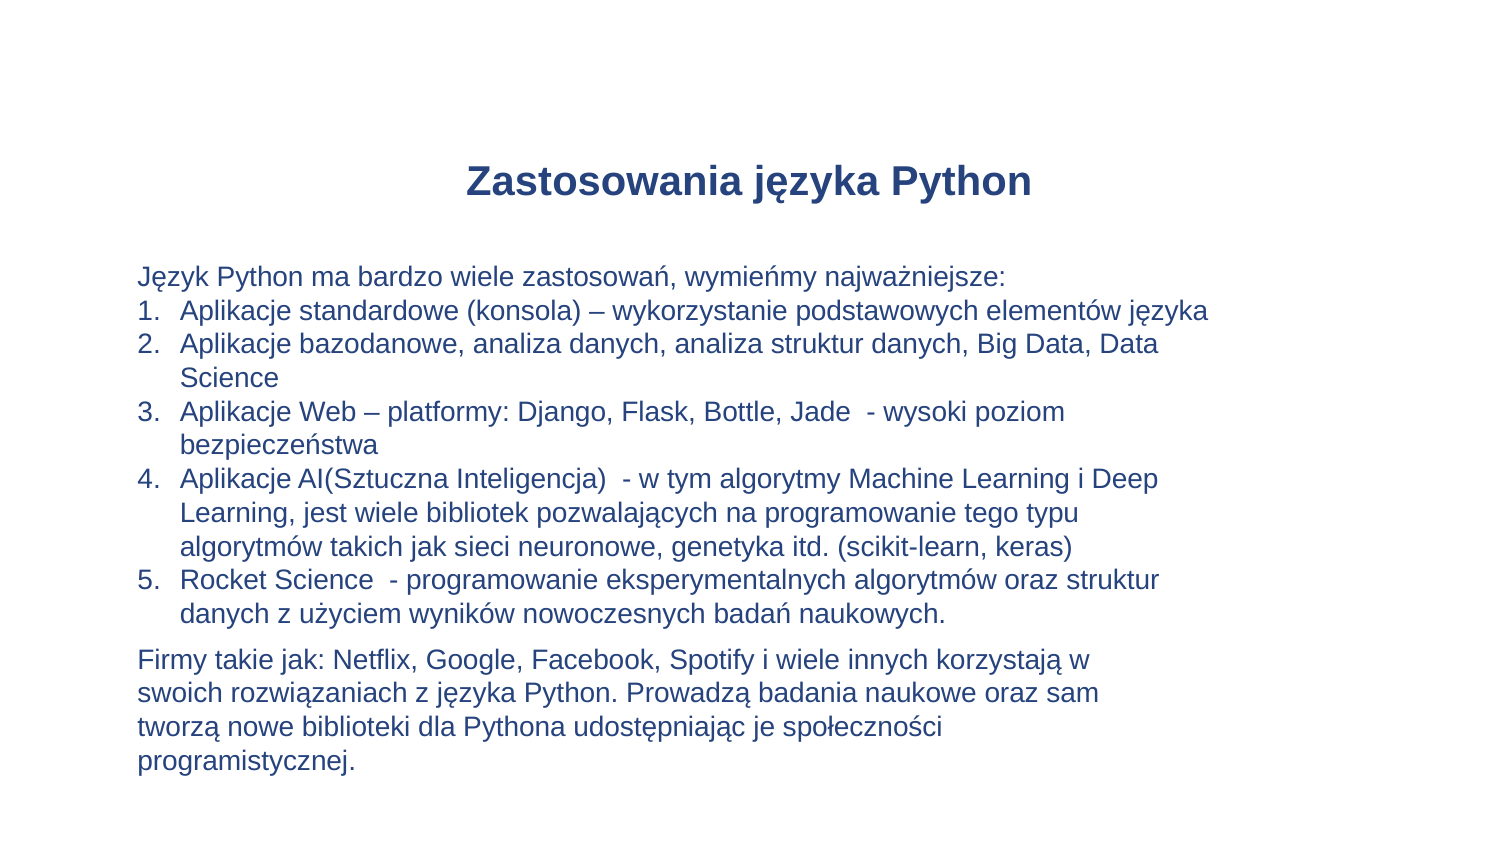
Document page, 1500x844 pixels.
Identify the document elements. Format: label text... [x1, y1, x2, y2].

text_box Język Python ma bardzo wiele zastosowań, wymieńmy najważniejsze: Aplikacje standardowe (konsola) – wykorzystanie podstawowych elementów języka Aplikacje bazodanowe, analiza danych, analiza struktur danych, Big Data, Data Science Aplikacje Web – platformy: Django, Flask, Bottle, Jade - wysoki poziom bezpieczeństwa Aplikacje AI(Sztuczna Inteligencja) - w tym algorytmy Machine Learning i Deep Learning, jest wiele bibliotek pozwalających na programowanie tego typu algorytmów takich jak sieci neuronowe, genetyka itd. (scikit-learn, keras) Rocket Science - programowanie eksperymentalnych algorytmów oraz struktur danych z użyciem wyników nowoczesnych badań naukowych. [122, 250, 1242, 671]
title Zastosowania języka Python [70, 89, 1428, 212]
text_box Firmy takie jak: Netflix, Google, Facebook, Spotify i wiele innych korzystają w swoich rozwiązaniach z języka Python. Prowadzą badania naukowe oraz sam tworzą nowe biblioteki dla Pythona udostępniając je społeczności programistycznej. [122, 633, 1152, 784]
